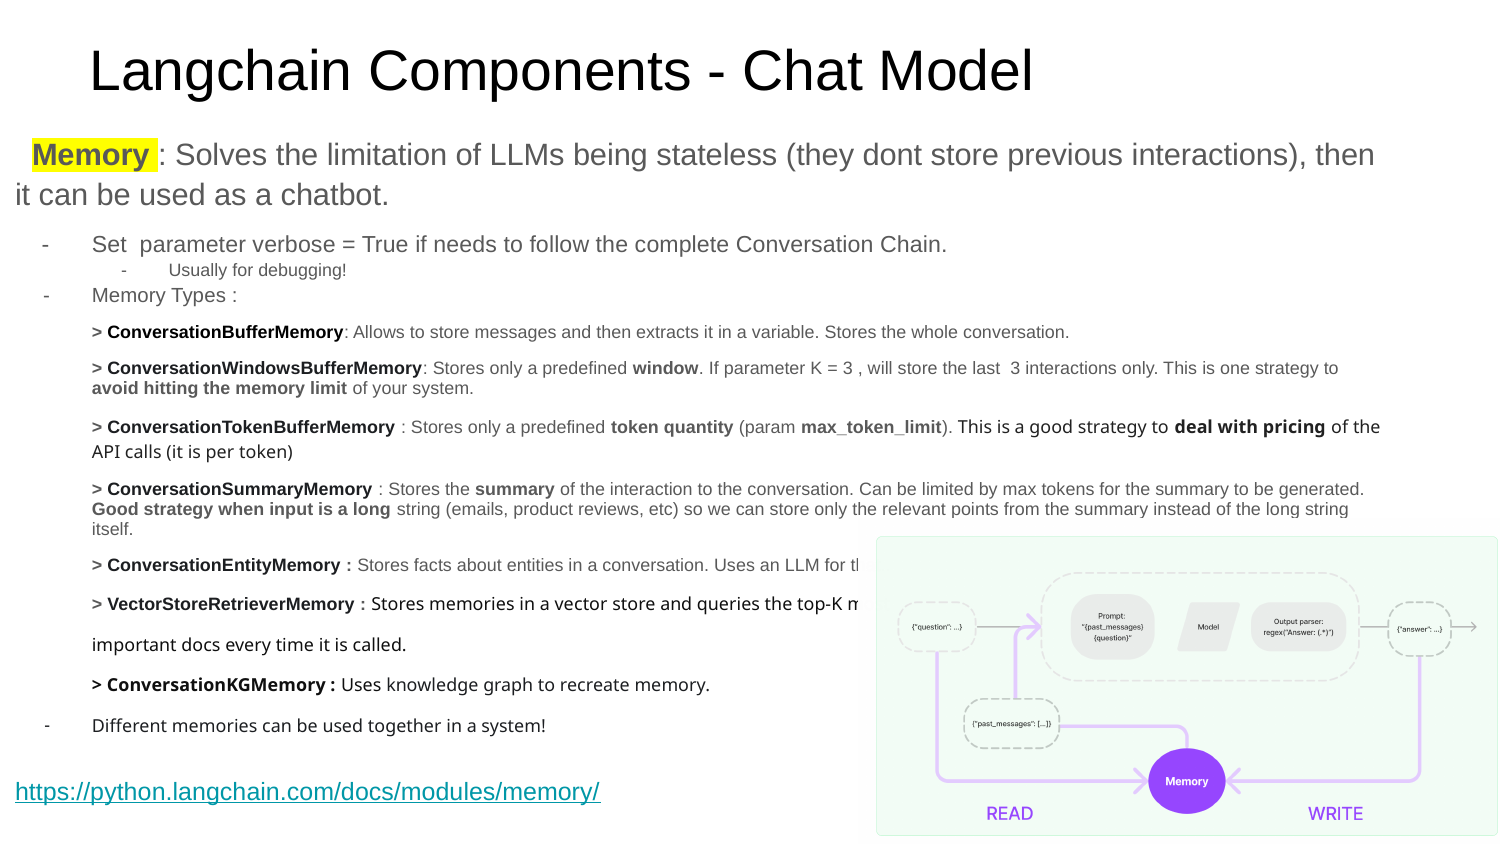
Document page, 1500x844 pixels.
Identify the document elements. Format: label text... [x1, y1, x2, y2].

picture [858, 518, 1500, 844]
title Langchain Components - Chat Model [74, 23, 1473, 118]
text_box https://python.langchain.com/docs/modules/memory/ [0, 760, 735, 821]
list Memory : Solves the limitation of LLMs being stateless (they dont store previous interactions), then it can be used as a chatbot. Set parameter verbose = True if needs to follow the complete Conversation Chain. Usually for debugging! Memory Types : > ConversationBufferMemory: Allows to store messages and then extracts it in a variable. Stores the whole conversation. > ConversationWindowsBufferMemory: Stores only a predefined window. If parameter K = 3 , will store the last 3 interactions only. This is one strategy to avoid hitting the memory limit of your system. > ConversationTokenBufferMemory : Stores only a predefined token quantity (param max_token_limit). This is a good strategy to deal with pricing of the API calls (it is per token) > ConversationSummaryMemory : Stores the summary of the interaction to the conversation. Can be limited by max tokens for the summary to be generated. Good strategy when input is a long string (emails, product reviews, etc) so we can store only the relevant points from the summary instead of the long string itself. > ConversationEntityMemory : Stores facts about entities in a conversation. Uses an LLM for that.. > VectorStoreRetrieverMemory : Stores memories in a vector store and queries the top-K most important docs every time it is called. > ConversationKGMemory : Uses knowledge graph to recreate memory. Different memories can be used together in a system! [0, 117, 1398, 756]
